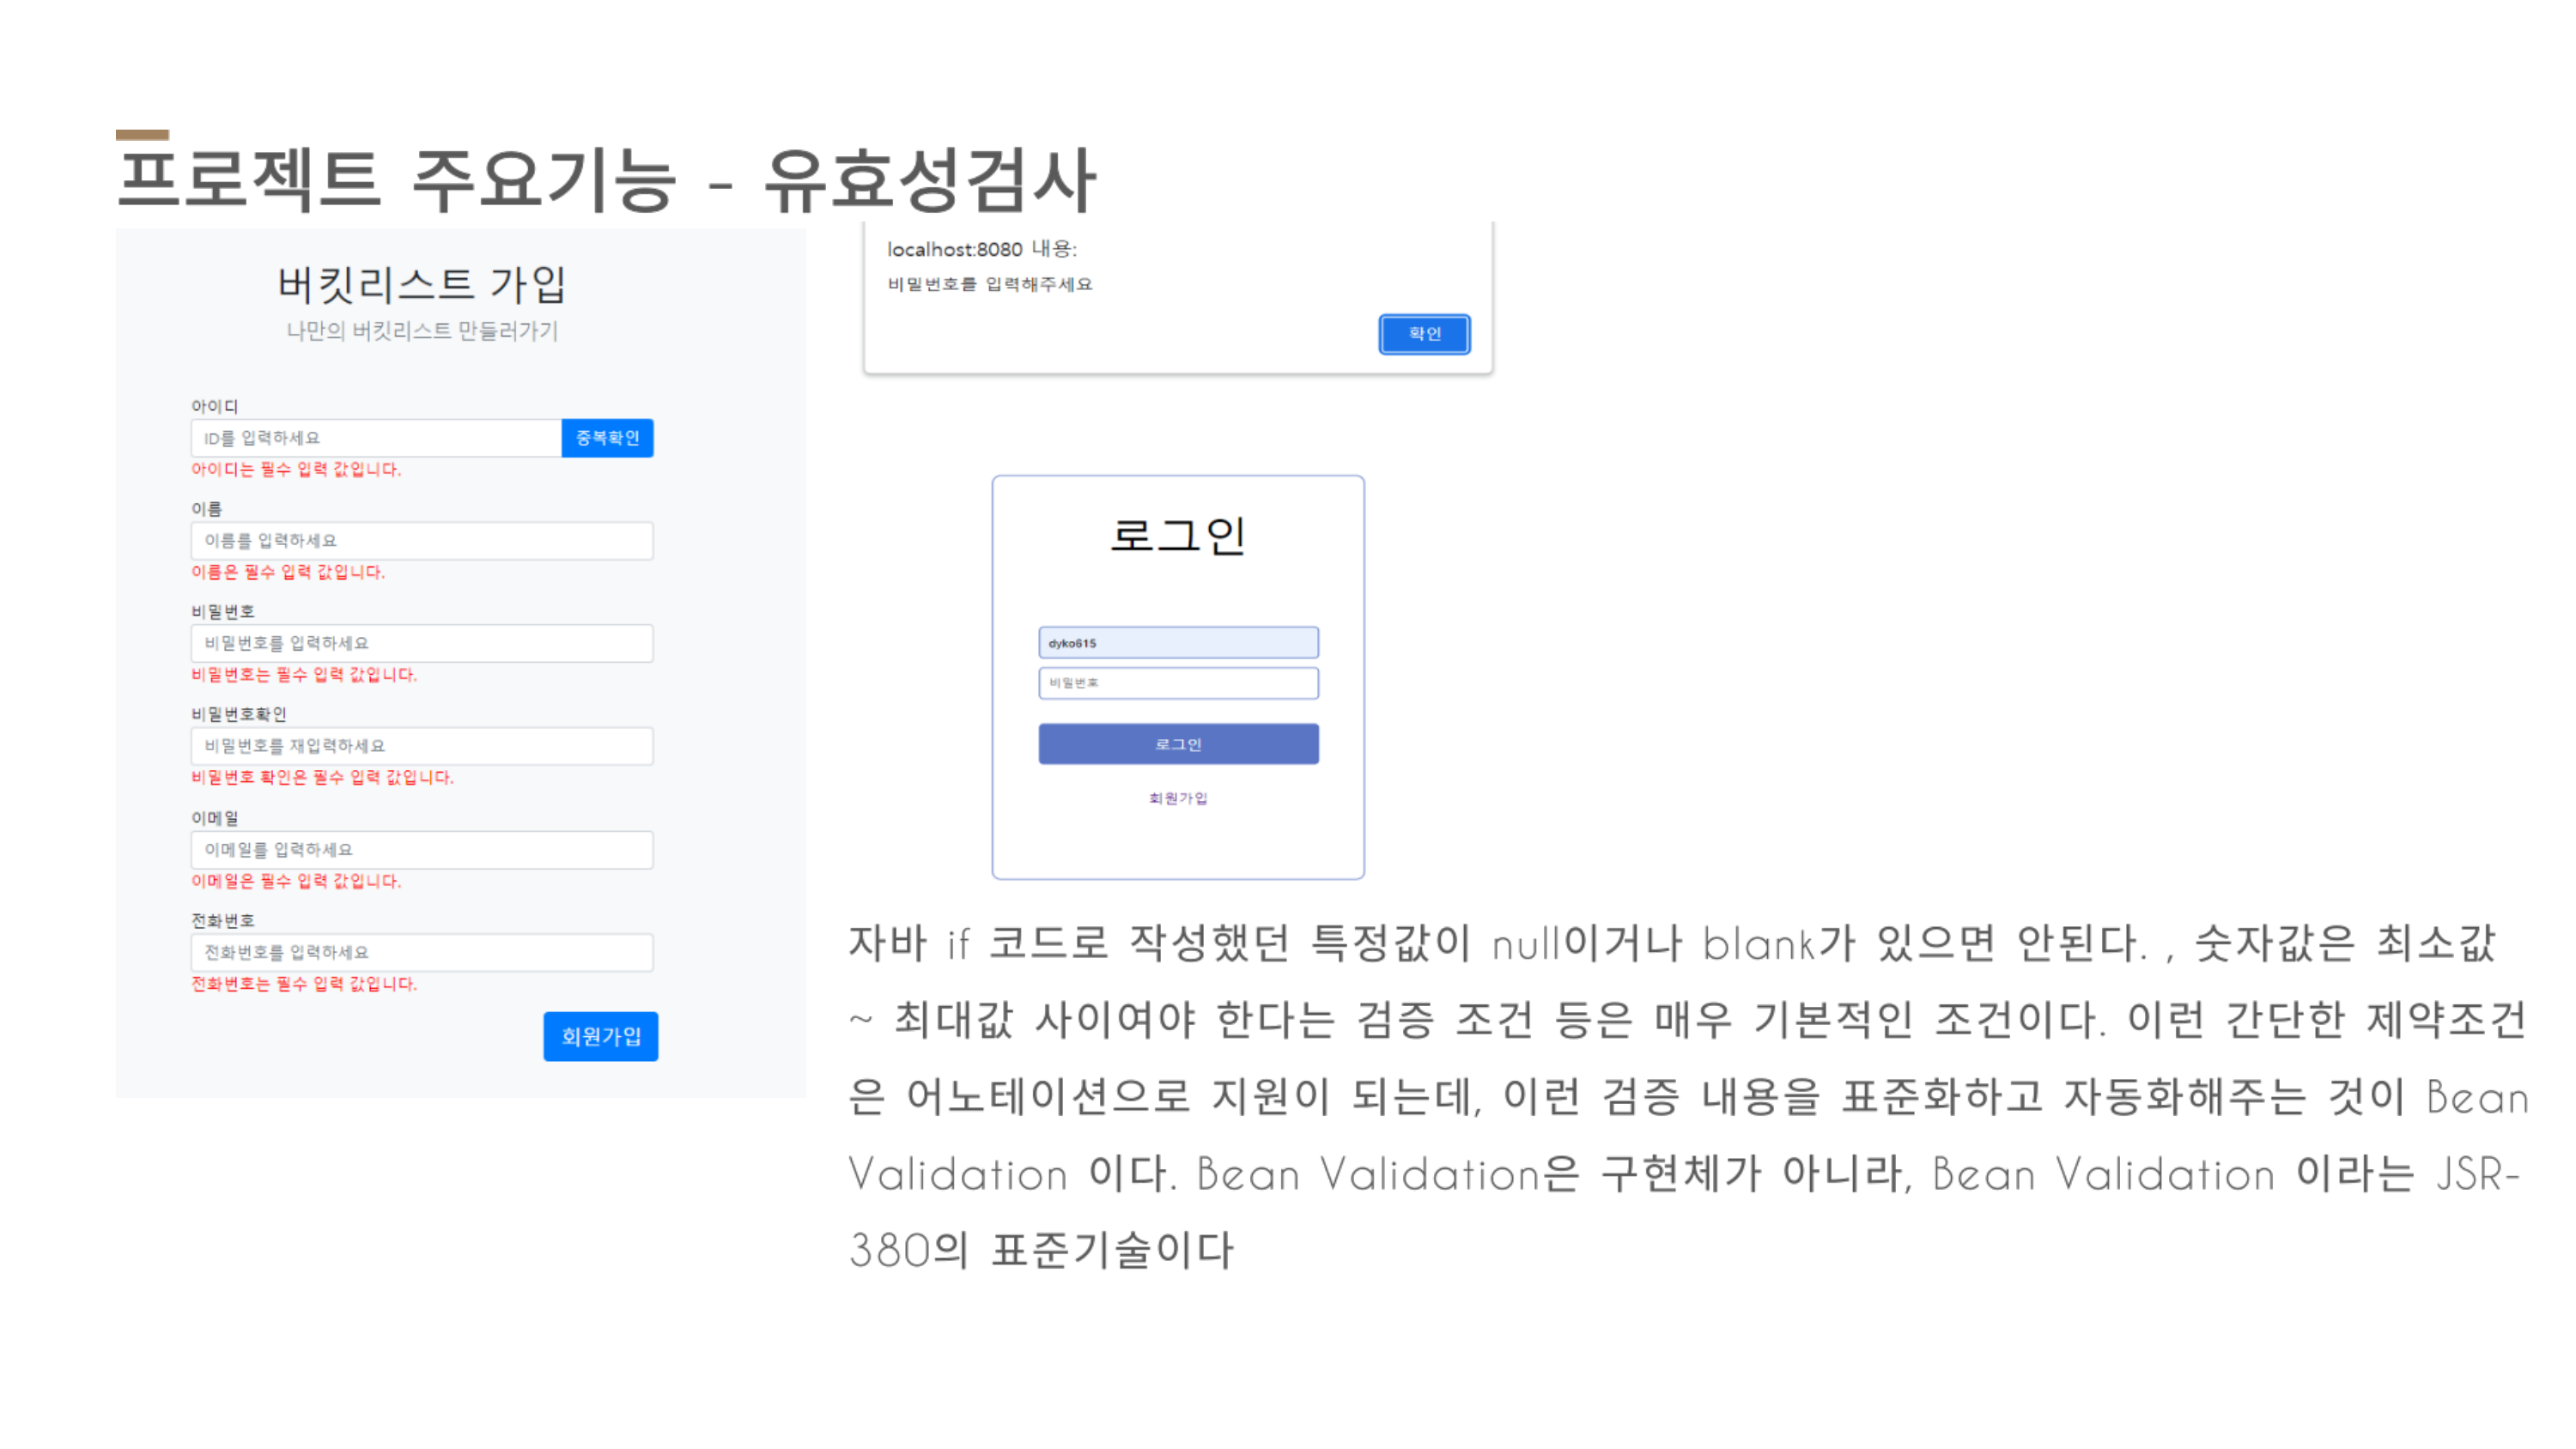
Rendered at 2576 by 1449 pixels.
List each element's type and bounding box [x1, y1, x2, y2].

picture [841, 908, 2552, 1300]
text_box [848, 221, 1510, 883]
text_box [116, 130, 170, 141]
picture [105, 118, 1129, 247]
text_box [116, 228, 806, 1098]
